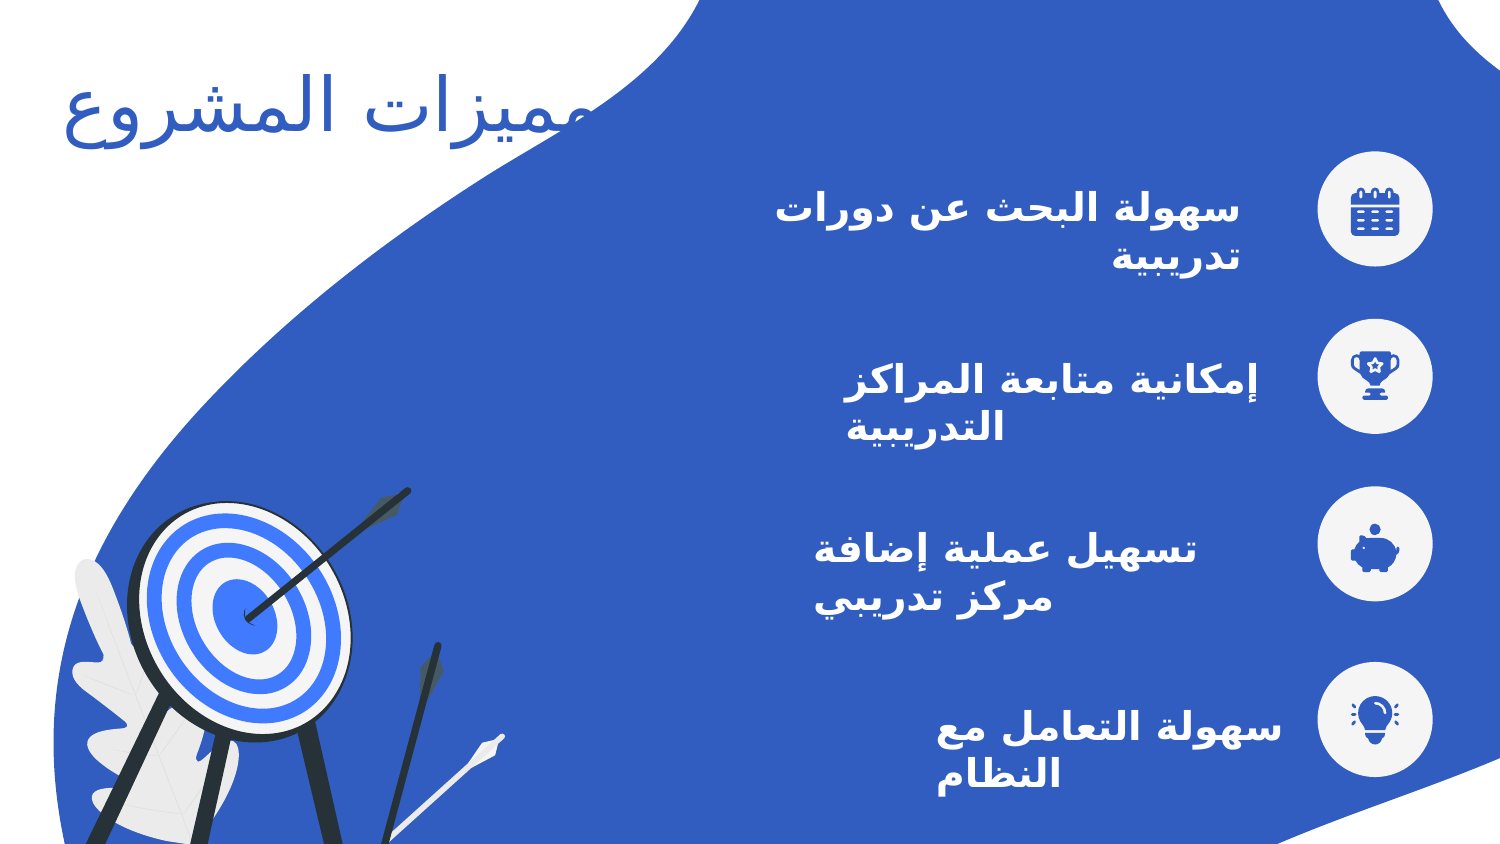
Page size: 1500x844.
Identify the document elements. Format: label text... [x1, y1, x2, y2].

text_box [1318, 486, 1433, 602]
text_box [1329, 755, 1421, 778]
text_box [1350, 187, 1400, 237]
subtitle سهولة التعامل مع النظام [920, 685, 1433, 755]
title مميزات المشروع [47, 41, 685, 136]
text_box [66, 486, 506, 844]
subtitle إمكانية متابعة المراكز التدريبية [830, 338, 1343, 408]
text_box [1350, 523, 1400, 573]
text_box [1350, 695, 1400, 745]
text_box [1350, 351, 1400, 401]
text_box [1329, 661, 1422, 685]
text_box [1327, 318, 1433, 434]
text_box [1317, 151, 1433, 267]
subtitle سهولة البحث عن دورات تدريبية [744, 167, 1257, 236]
subtitle تسهيل عملية إضافة مركز تدريبي [798, 508, 1318, 578]
